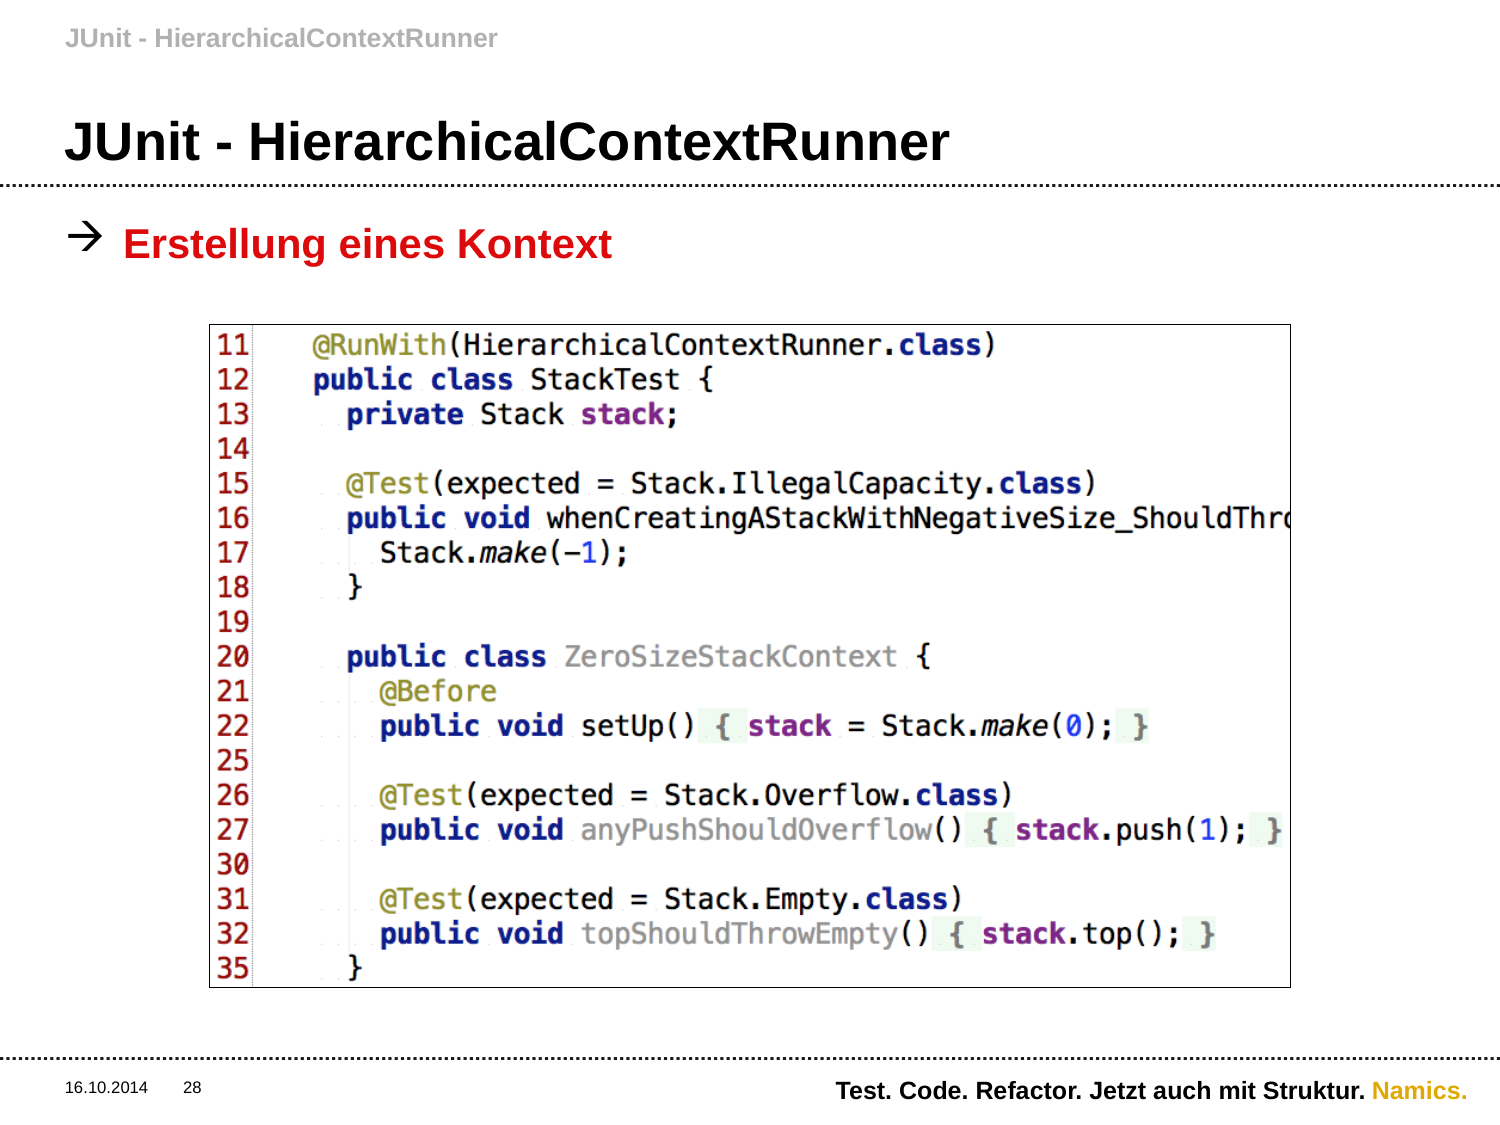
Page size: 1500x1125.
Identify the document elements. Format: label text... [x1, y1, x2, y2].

title JUnit - HierarchicalContextRunner [64, 54, 1365, 172]
footer Test. Code. Refactor. Jetzt auch mit Struktur. [331, 1067, 1367, 1113]
slide_number 28 [183, 1077, 302, 1113]
picture [209, 324, 1291, 988]
list Erstellung eines Kontext [64, 211, 1365, 1039]
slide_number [64, 1077, 183, 1113]
list JUnit - HierarchicalContextRunner [64, 17, 1365, 54]
